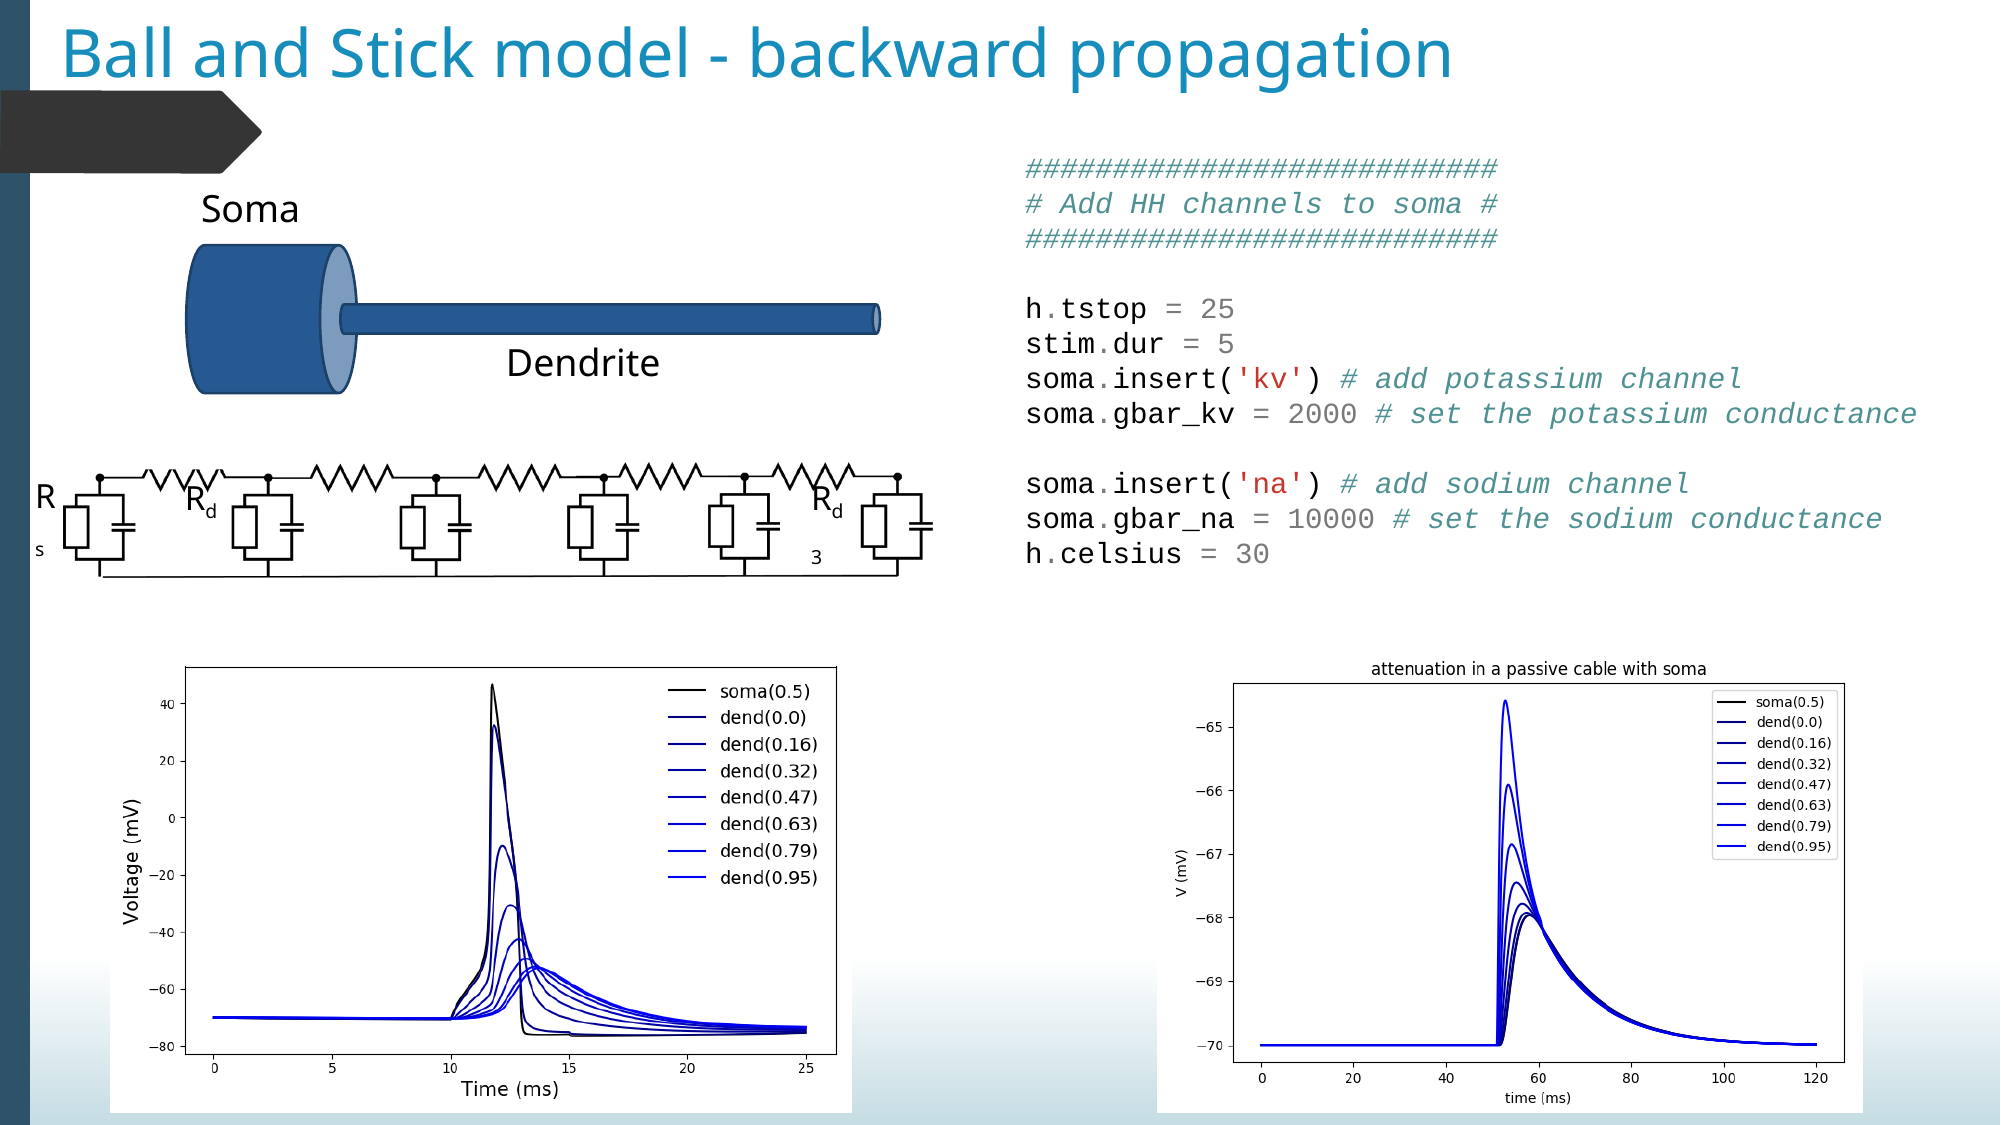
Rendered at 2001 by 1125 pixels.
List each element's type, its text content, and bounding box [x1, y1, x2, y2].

text_box Soma [186, 177, 341, 238]
text_box [340, 304, 880, 334]
picture [63, 404, 995, 640]
picture [1156, 649, 1863, 1114]
picture [109, 649, 852, 1114]
text_box Rs [20, 467, 58, 523]
title Ball and Stick model - backward propagation [45, 3, 1644, 148]
text_box Dendrite [490, 331, 699, 393]
text_box ########################### # Add HH channels to soma # ########################### h.tstop = 25 stim.dur = 5 soma.insert('kv') # add potassium channel soma.gbar_kv = 2000 # set the potassium conductance soma.insert('na') # add sodium channel soma.gbar_na = 10000 # set the sodium conductance h.celsius = 30 [1010, 142, 2000, 582]
text_box [186, 245, 357, 394]
